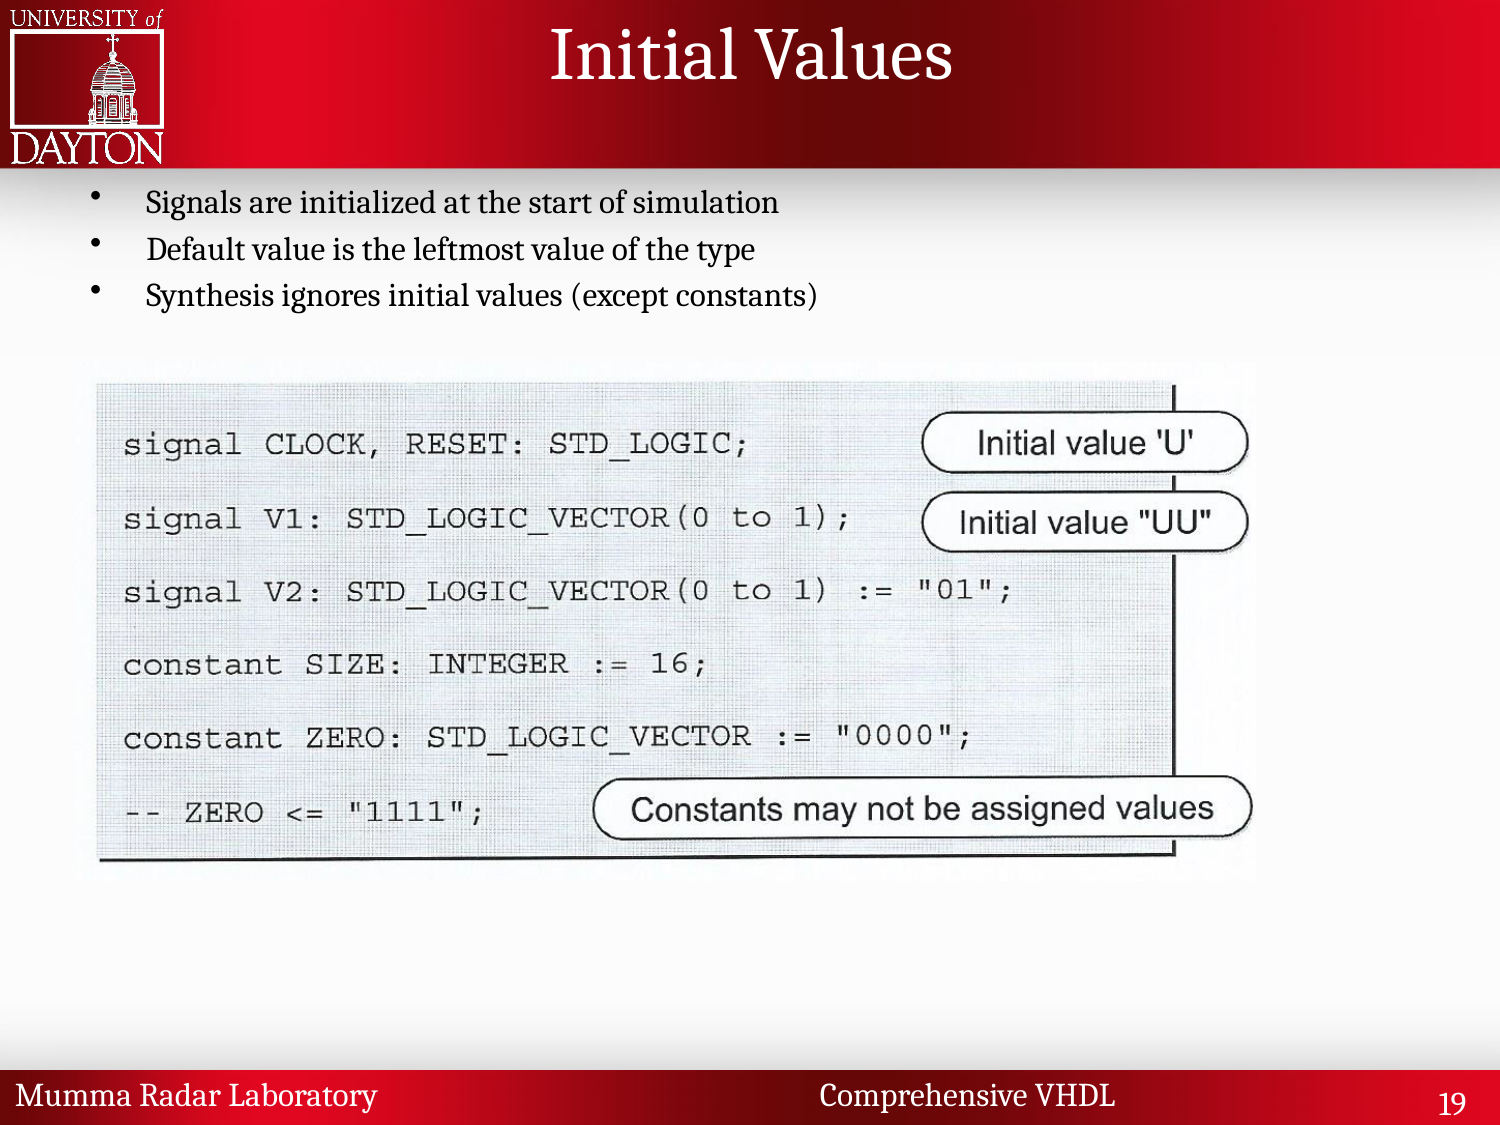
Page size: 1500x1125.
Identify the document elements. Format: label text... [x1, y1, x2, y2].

list Signals are initialized at the start of simulation Default value is the leftmost value of the type Synthesis ignores initial values (except constants) [75, 172, 1425, 1005]
picture [0, 0, 1500, 1125]
title Initial Values [168, 0, 1336, 172]
footer Mumma Radar Laboratory Comprehensive VHDL [0, 1065, 1376, 1125]
